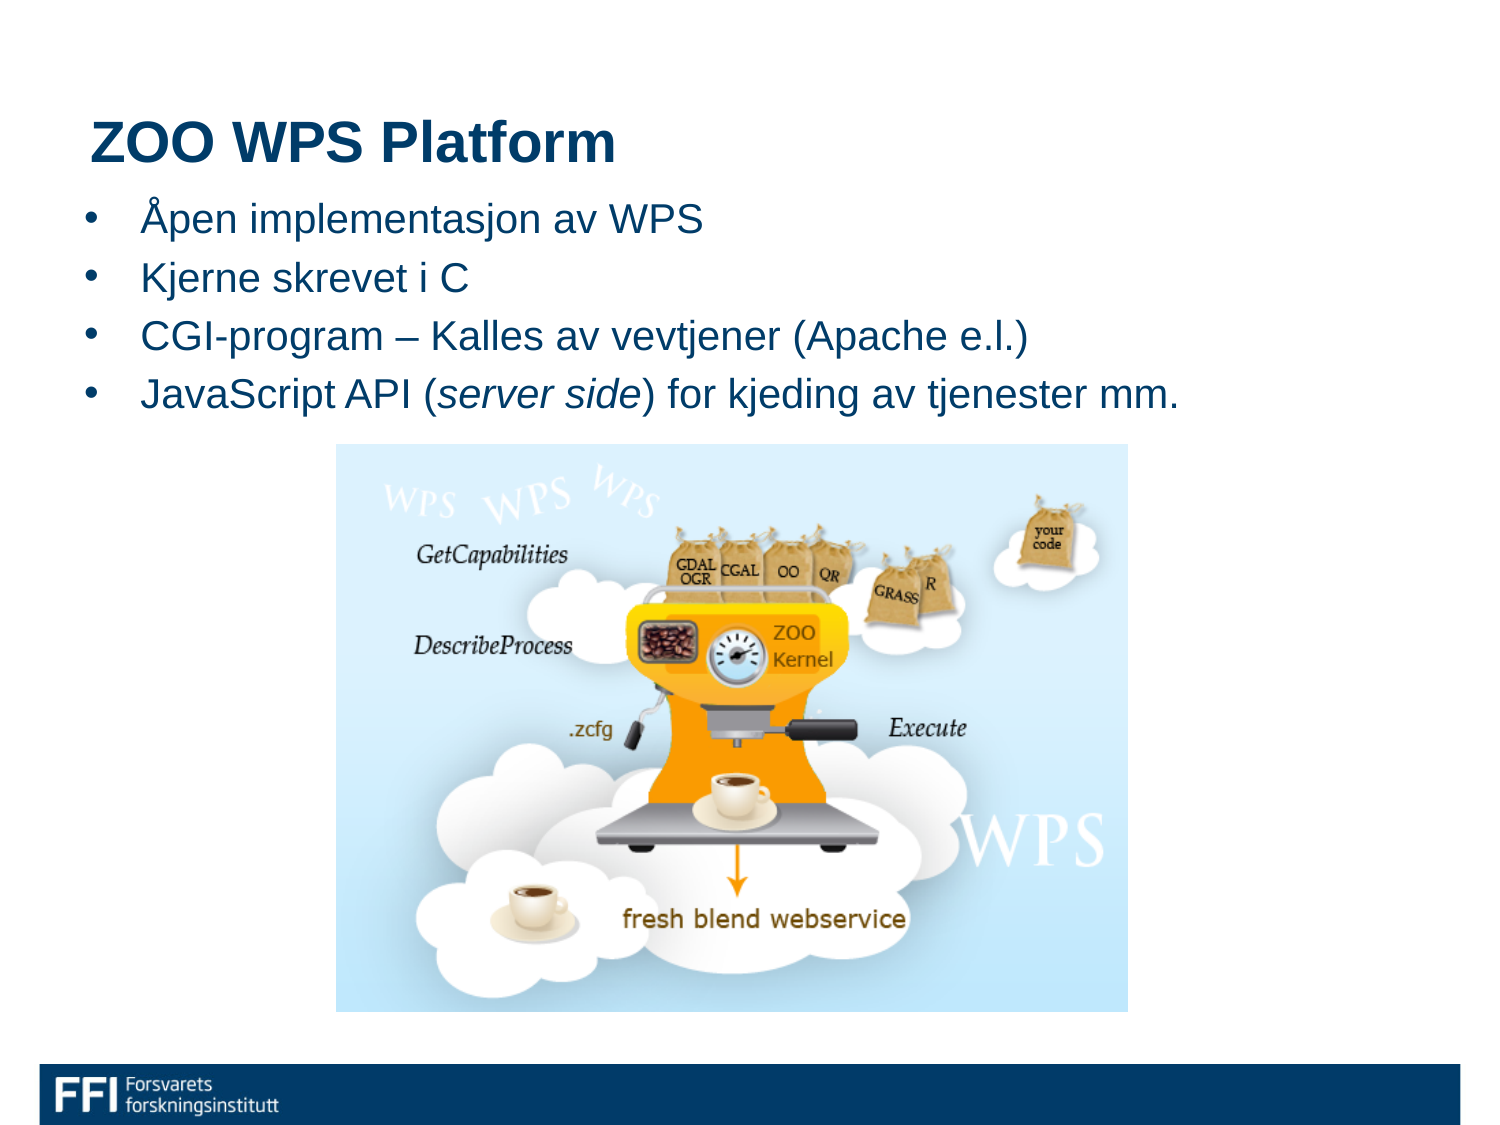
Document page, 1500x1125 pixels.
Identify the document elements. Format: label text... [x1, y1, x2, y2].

picture [336, 444, 1129, 1012]
title ZOO WPS Platform [75, 45, 1425, 233]
list Åpen implementasjon av WPS Kjerne skrevet i C CGI-program – Kalles av vevtjener (Apache e.l.) JavaScript API (server side) for kjeding av tjenester mm. [69, 184, 1420, 927]
picture [0, 1064, 1500, 1125]
